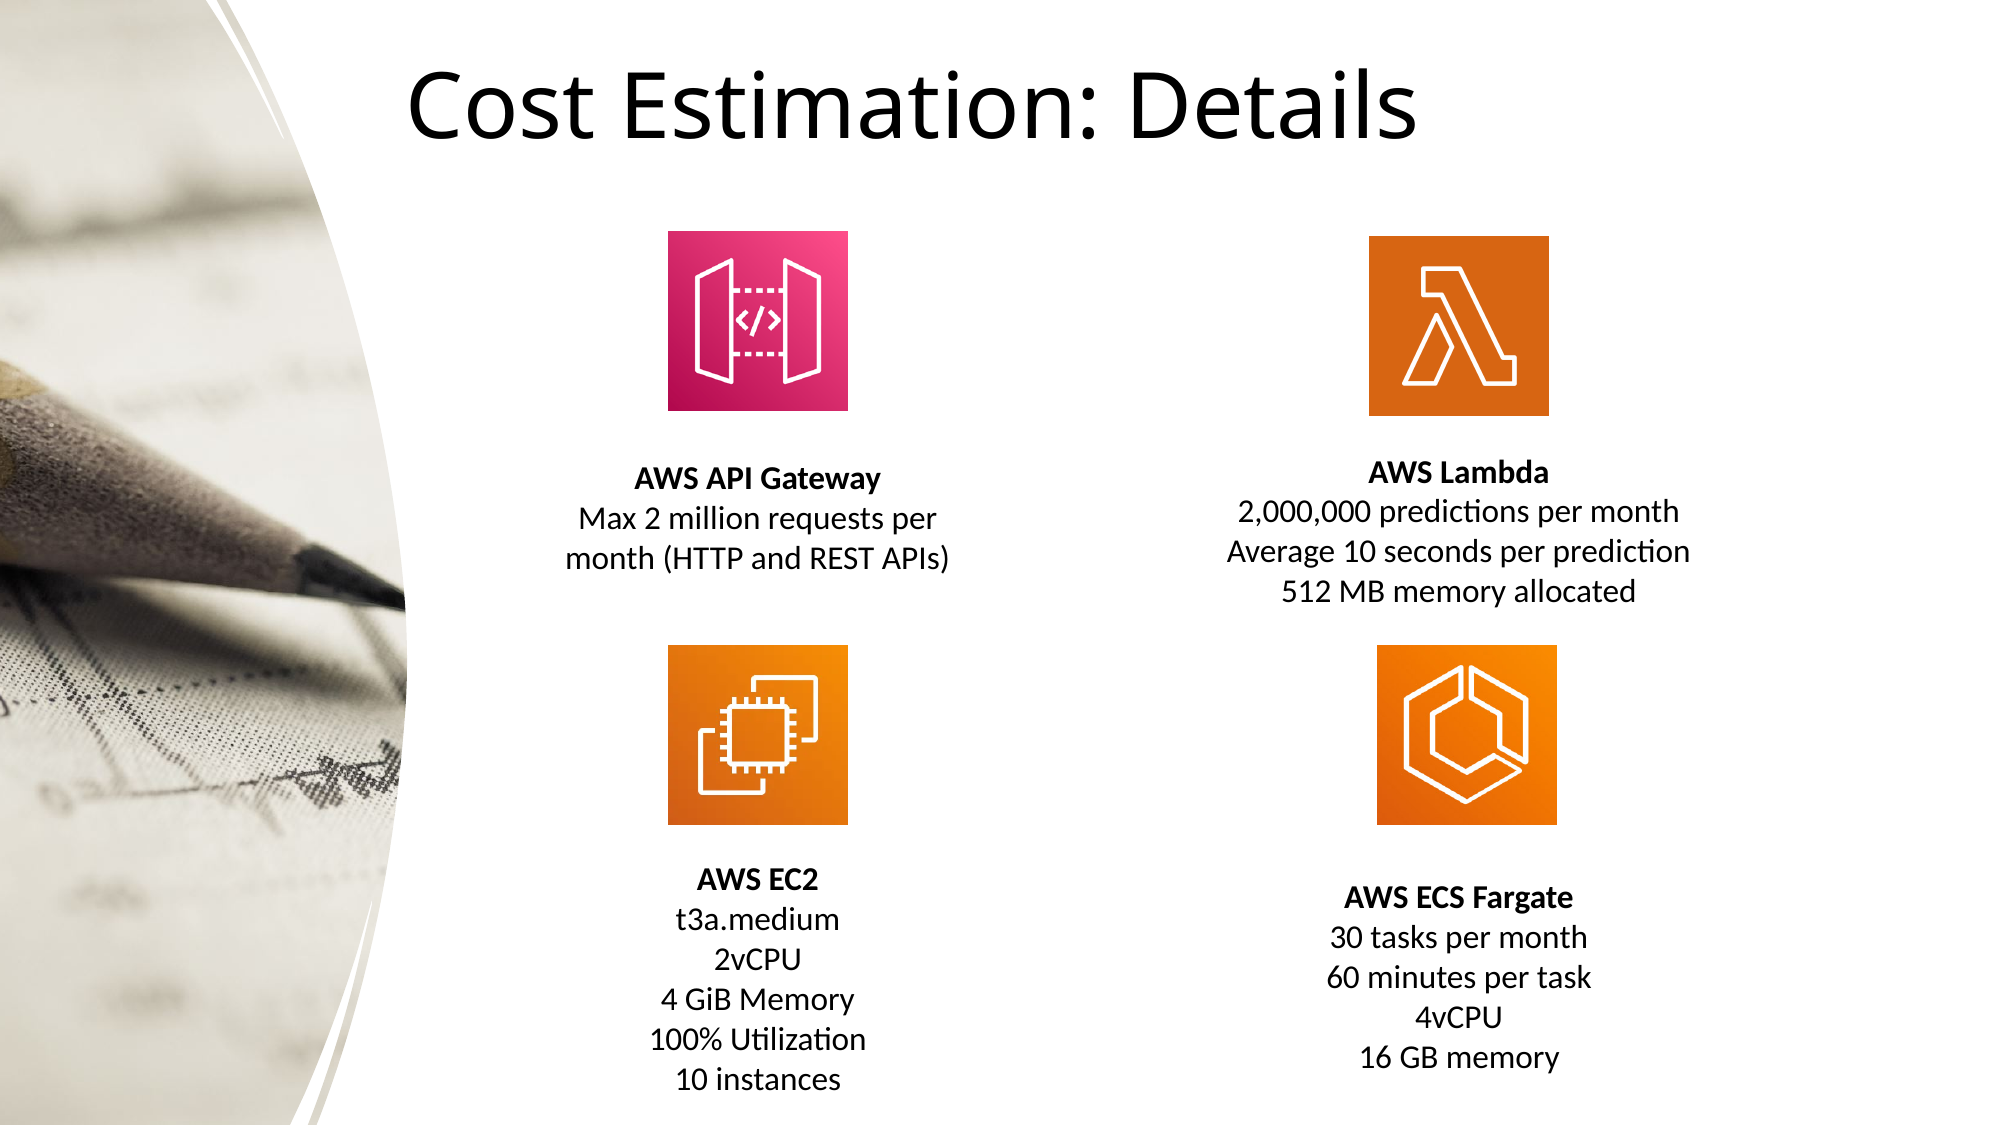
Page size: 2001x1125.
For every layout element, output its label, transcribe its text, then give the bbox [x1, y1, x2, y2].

picture [1377, 645, 1557, 825]
text_box AWS API Gateway Max 2 million requests per month (HTTP and REST APIs) [528, 441, 988, 591]
picture [668, 645, 848, 825]
title Cost Estimation: Details [408, 0, 1855, 218]
text_box AWS EC2 t3a.medium 2vCPU 4 GiB Memory 100% Utilization 10 instances [630, 842, 886, 1113]
picture [0, 0, 408, 1125]
picture [1369, 236, 1549, 416]
picture [668, 231, 848, 411]
text_box AWS Lambda 2,000,000 predictions per month Average 10 seconds per prediction 512 MB memory allocated [1153, 434, 1765, 625]
text_box AWS ECS Fargate 30 tasks per month 60 minutes per task 4vCPU 16 GB memory [1290, 860, 1629, 1091]
